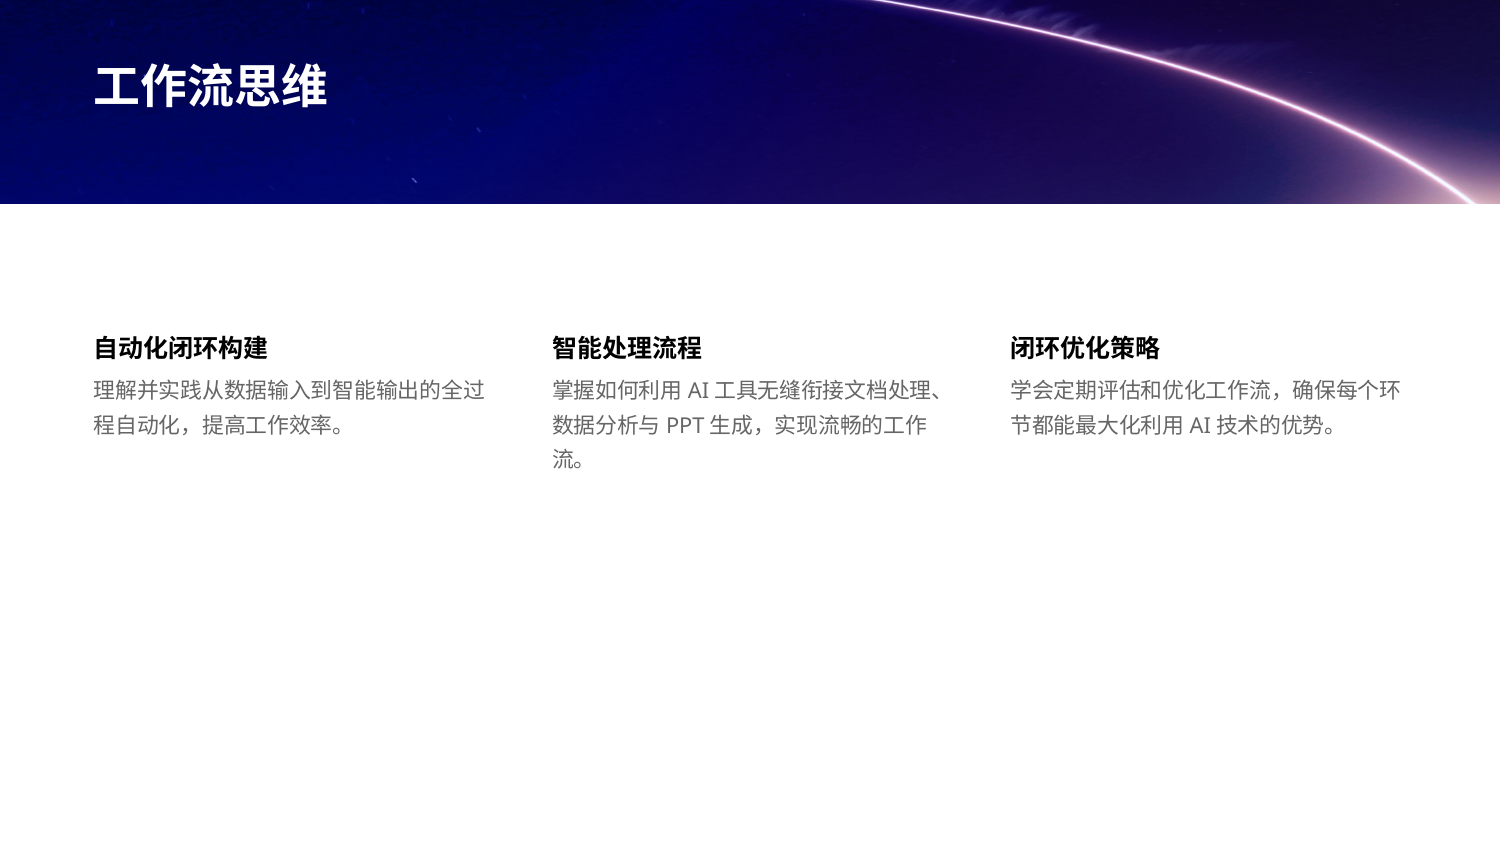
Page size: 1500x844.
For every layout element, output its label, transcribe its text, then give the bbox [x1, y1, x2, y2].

text_box 智能处理流程 [552, 328, 948, 363]
text_box 学会定期评估和优化工作流，确保每个环节都能最大化利用AI技术的优势。 [1010, 368, 1407, 438]
picture [0, 0, 1500, 204]
text_box 自动化闭环构建 [93, 328, 490, 363]
text_box 理解并实践从数据输入到智能输出的全过程自动化，提高工作效率。 [93, 368, 490, 438]
text_box 闭环优化策略 [1010, 328, 1407, 363]
text_box [0, 204, 1500, 844]
text_box 掌握如何利用AI工具无缝衔接文档处理、数据分析与PPT生成，实现流畅的工作流。 [552, 368, 948, 472]
